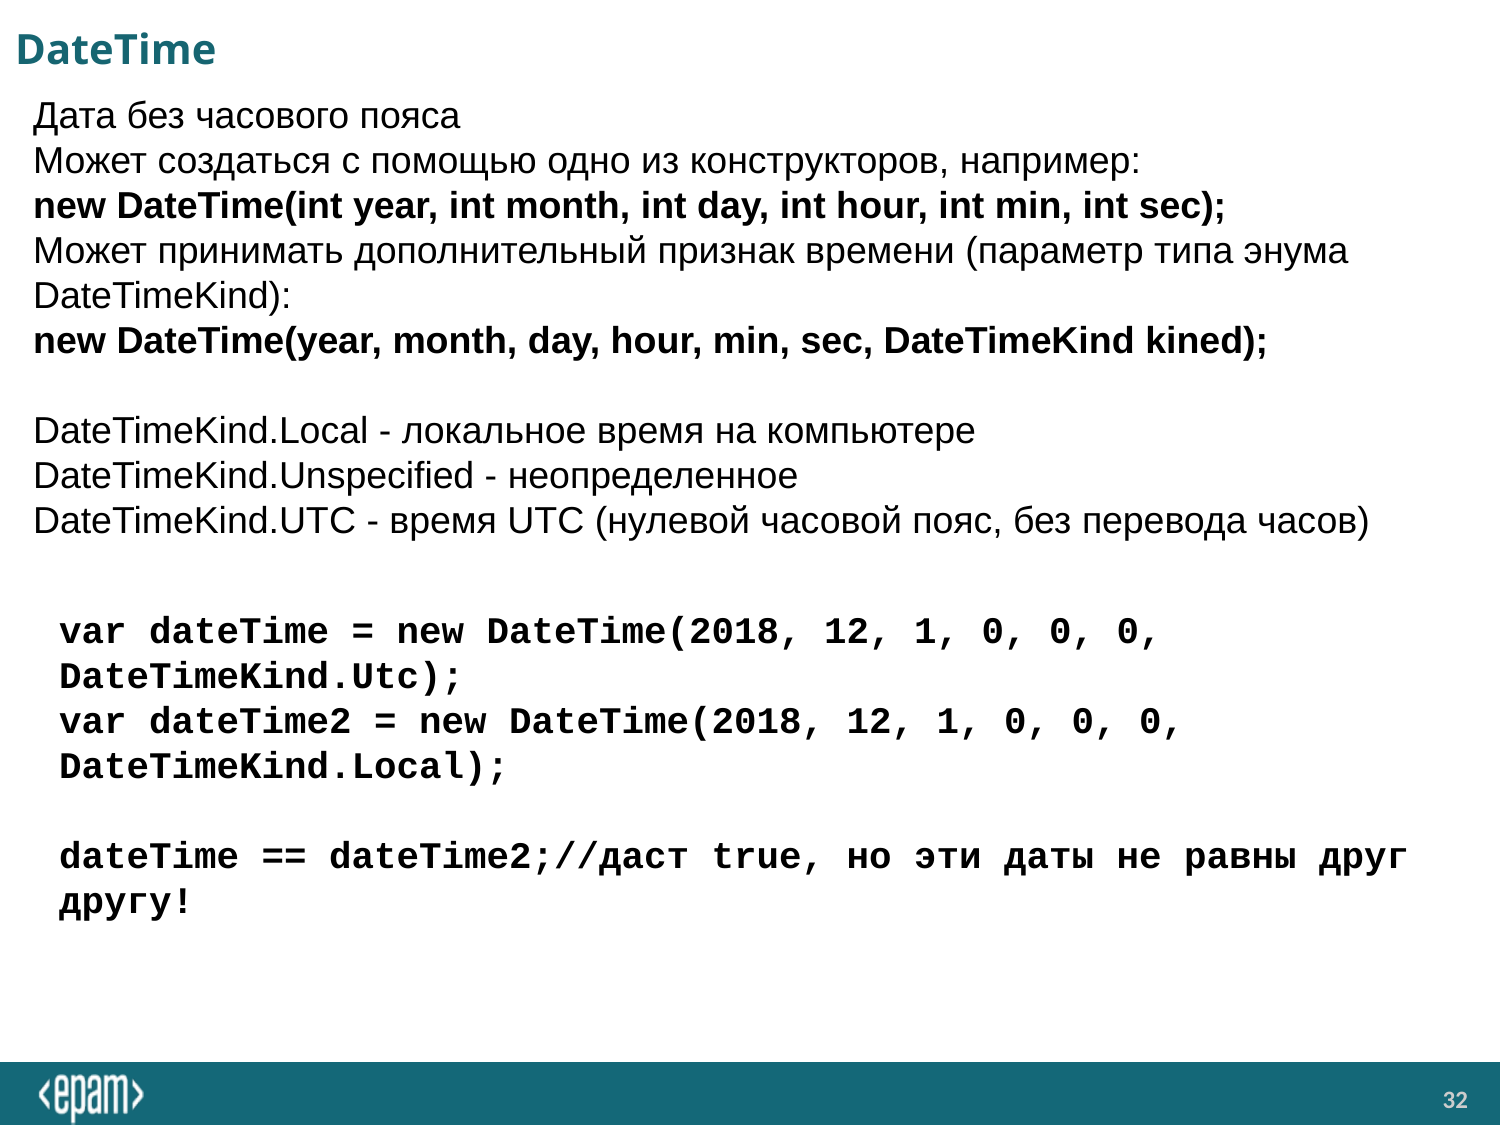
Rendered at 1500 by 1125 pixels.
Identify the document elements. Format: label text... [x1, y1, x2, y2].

text_box var dateTime = new DateTime(2018, 12, 1, 0, 0, 0, DateTimeKind.Utc); var dateTime2 = new DateTime(2018, 12, 1, 0, 0, 0, DateTimeKind.Local); dateTime == dateTime2;//даст true, но эти даты не равны друг другу! [44, 590, 1431, 987]
text_box Дата без часового пояса Может создаться с помощью одно из конструкторов, например: new DateTime(int year, int month, int day, int hour, int min, int sec); Может принимать дополнительный признак времени (параметр типа энума DateTimeKind): new DateTime(year, month, day, hour, min, sec, DateTimeKind kined); DateTimeKind.Local - локальное время на компьютере DateTimeKind.Unspecified - неопределенное DateTimeKind.UTC - время UTC (нулевой часовой пояс, без перевода часов) [18, 76, 1467, 563]
title DateTime [0, 0, 1500, 95]
picture [38, 1074, 144, 1125]
